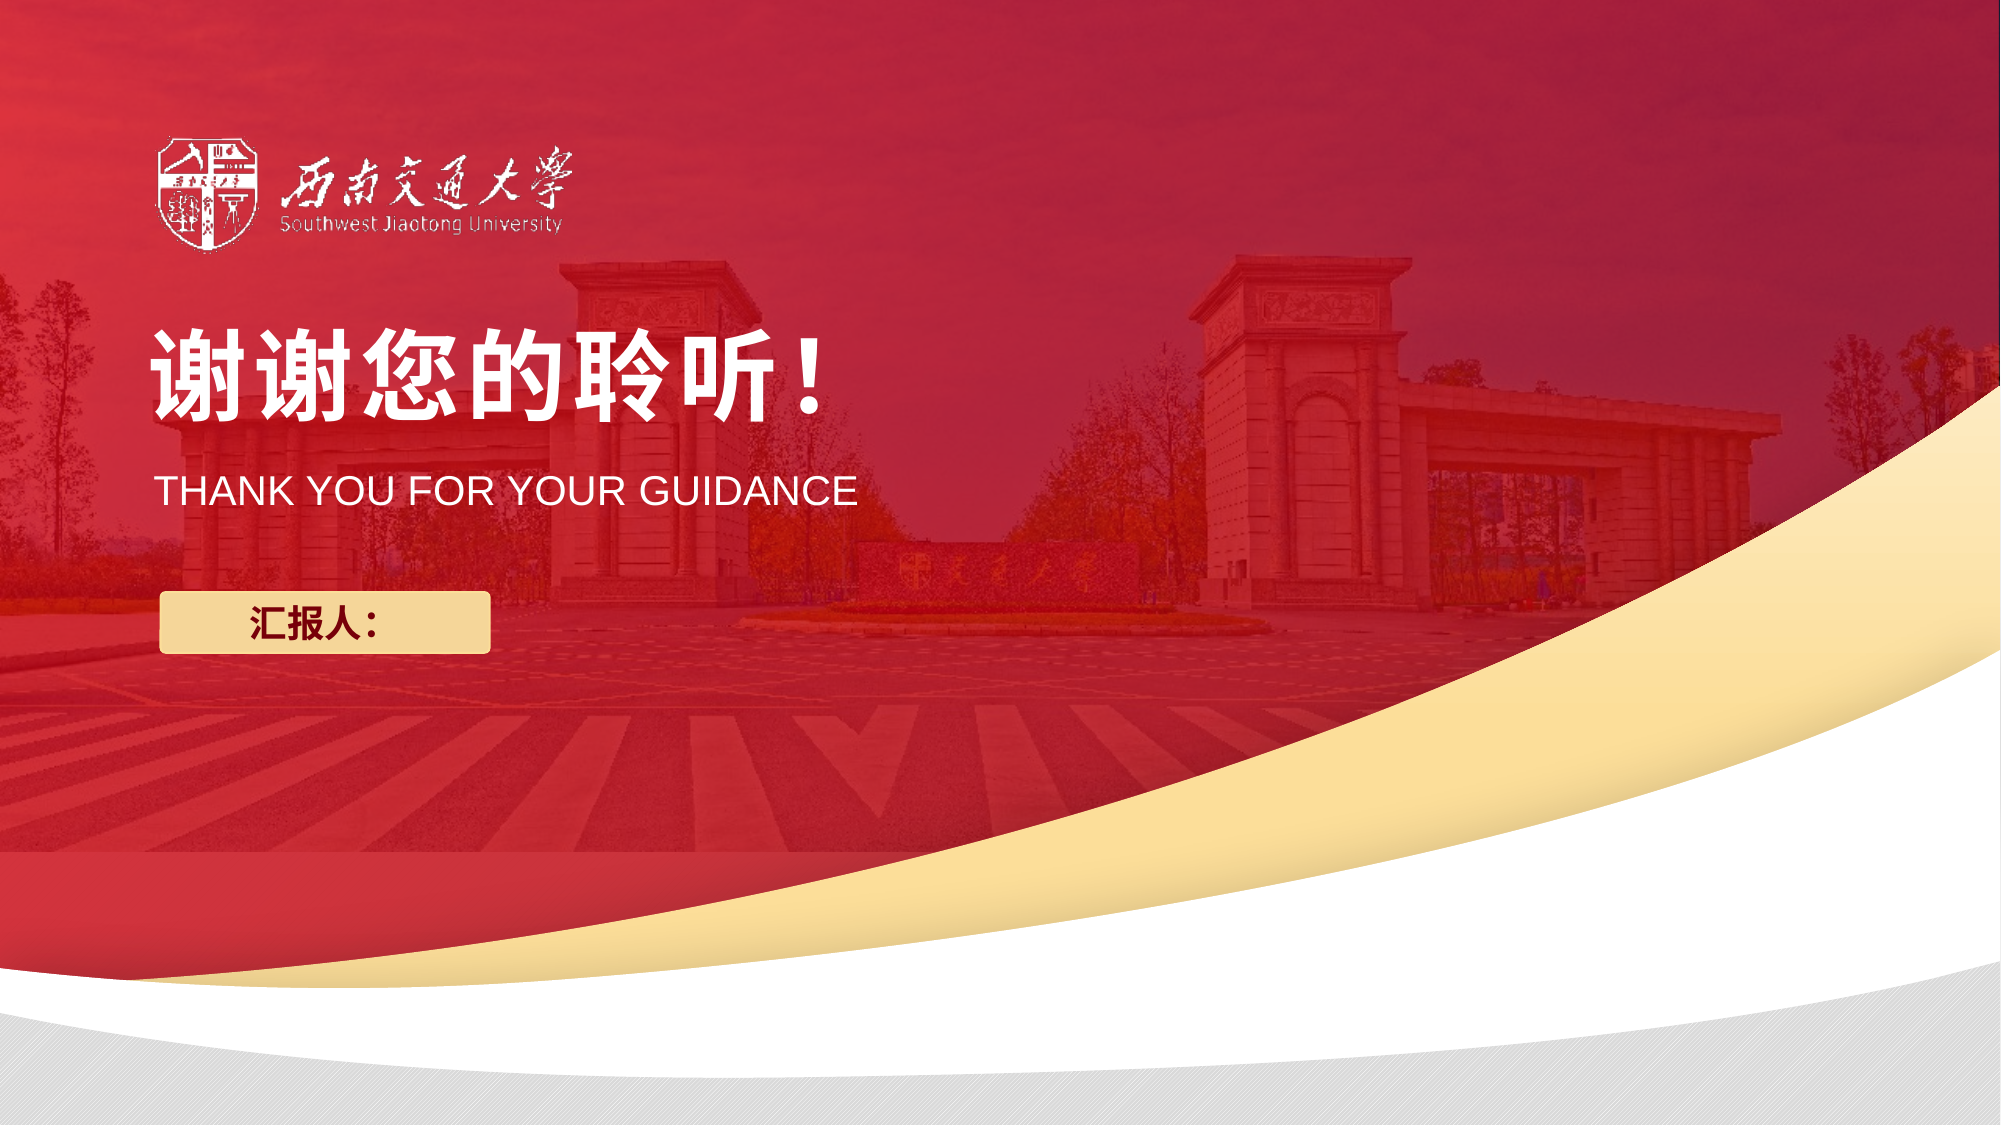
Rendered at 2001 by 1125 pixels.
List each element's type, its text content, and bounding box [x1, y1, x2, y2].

text_box THANK YOU FOR YOUR GUIDANCE [138, 461, 993, 510]
text_box 谢谢您的聆听！ [132, 320, 987, 442]
picture [155, 136, 572, 254]
text_box 汇报人： [159, 591, 491, 654]
